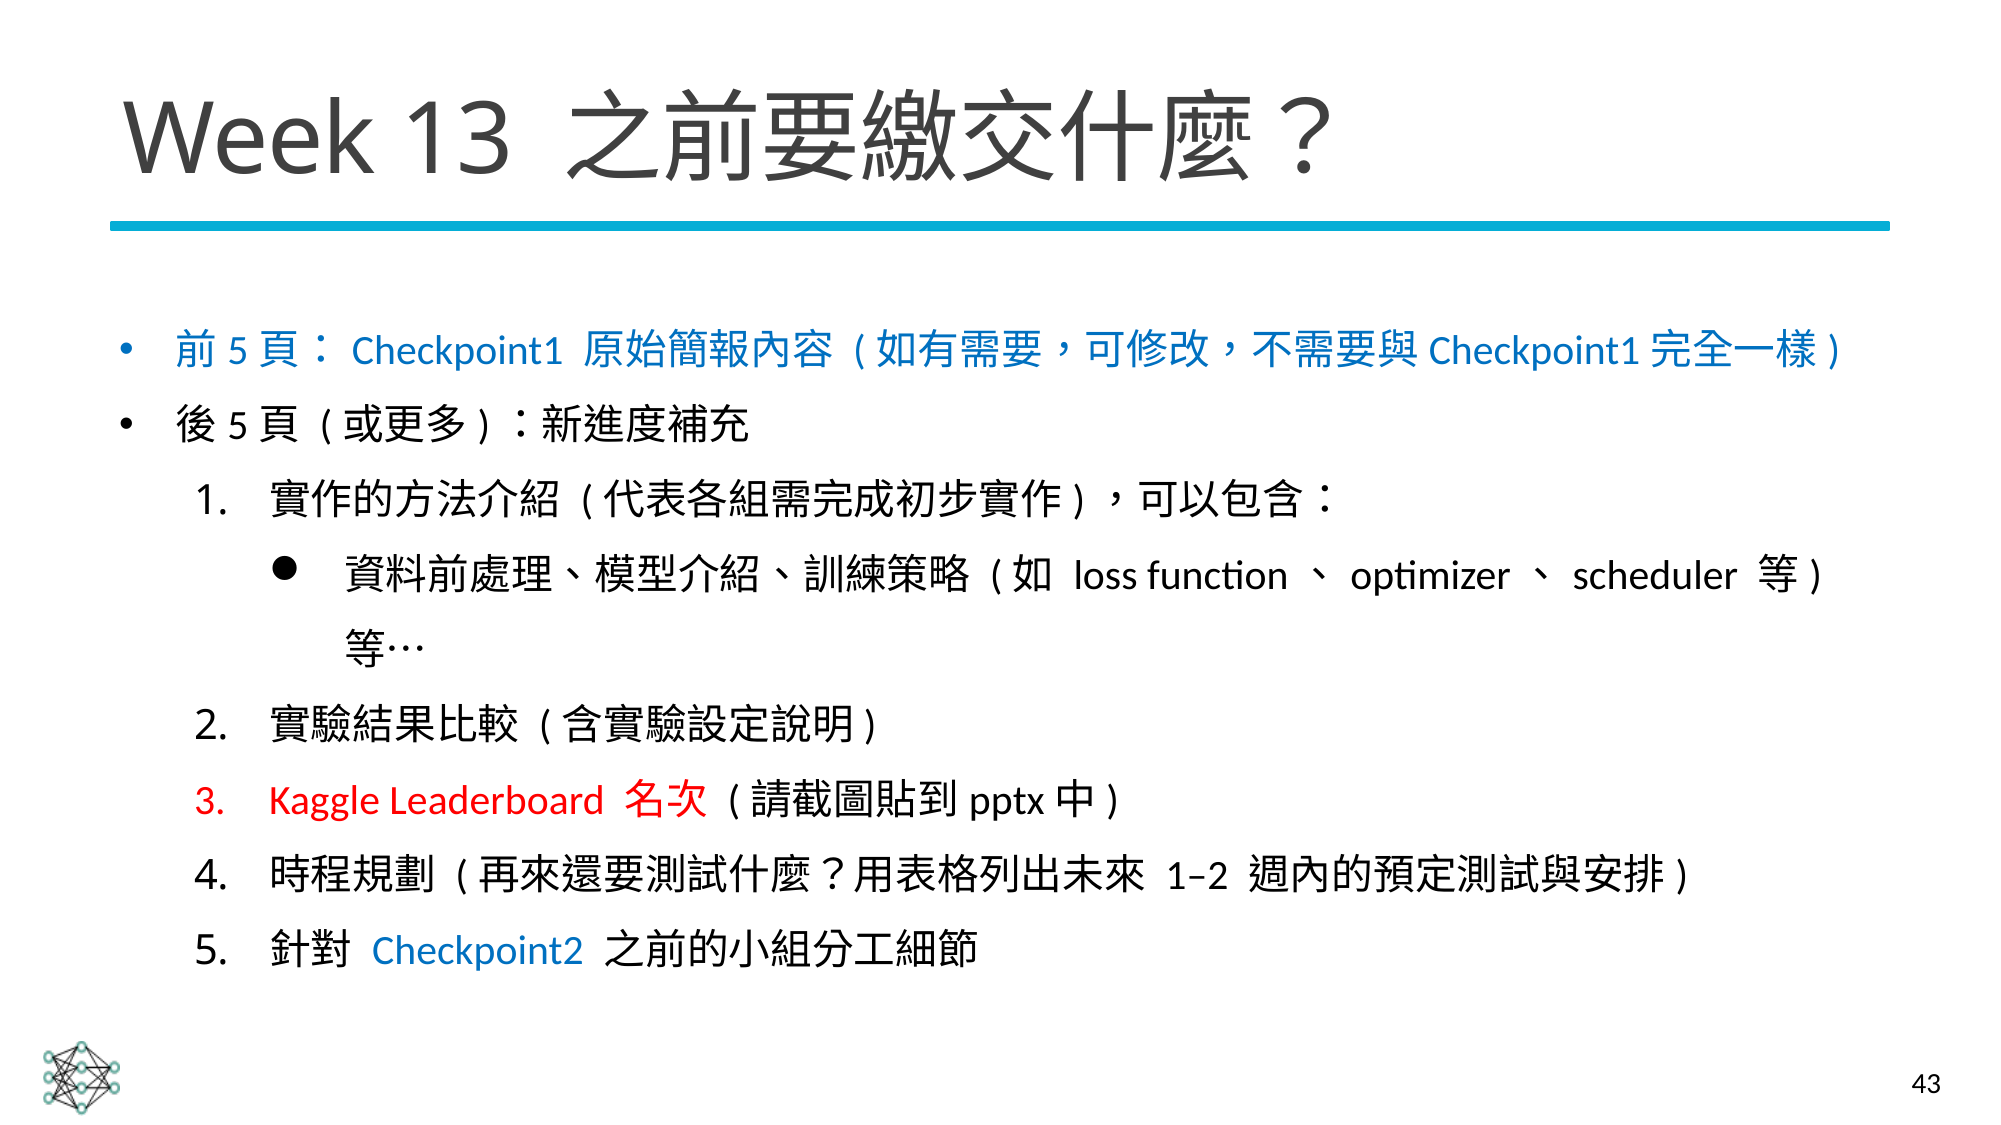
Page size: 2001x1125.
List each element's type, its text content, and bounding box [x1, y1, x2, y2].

slide_number 43 [1740, 1052, 1957, 1113]
title Week 13 之前要繳交什麼？ [107, 58, 1899, 228]
text_box 前5頁：Checkpoint1 原始簡報內容 (如有需要，可修改，不需要與Checkpoint1完全一樣) 後5頁 (或更多)：新進度補充 實作的方法介紹 (代表各組需完成初步實作)，可以包含： 資料前處理、模型介紹、訓練策略 (如 loss function、optimizer、scheduler 等) 等… 實驗結果比較 (含實驗設定說明) Kaggle Leaderboard 名次 (請截圖貼到pptx中) 時程規劃 (再來還要測試什麼？用表格列出未來 1–2 週內的預定測試與安排) 針對 Checkpoint2 之前的小組分工細節 [104, 290, 1896, 981]
picture [43, 1041, 120, 1116]
